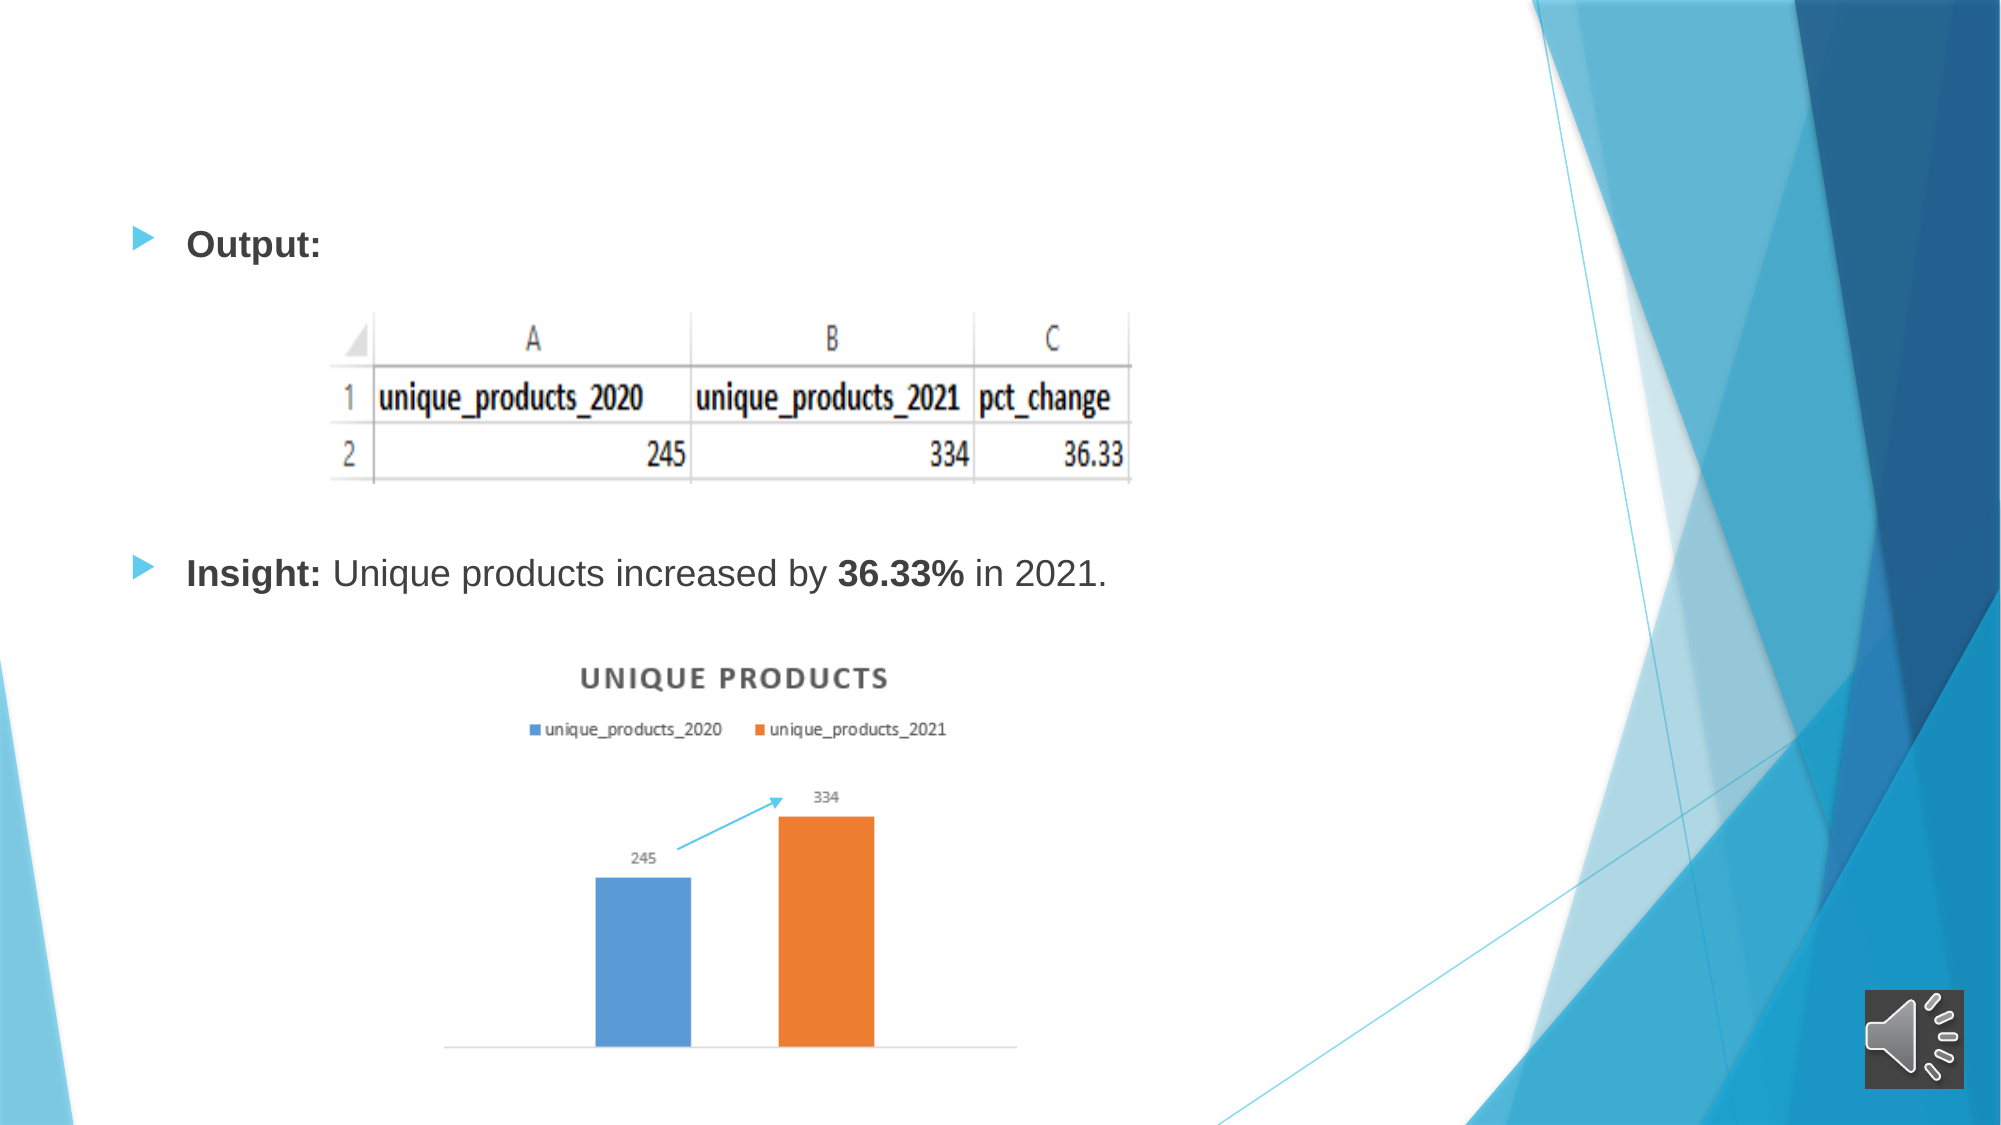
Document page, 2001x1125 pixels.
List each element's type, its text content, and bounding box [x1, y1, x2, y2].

list Output: Insight: Unique products increased by 36.33% in 2021. [115, 212, 1526, 850]
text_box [677, 797, 784, 850]
picture [329, 311, 1132, 485]
picture [1864, 989, 1966, 1091]
picture [444, 647, 1017, 1051]
